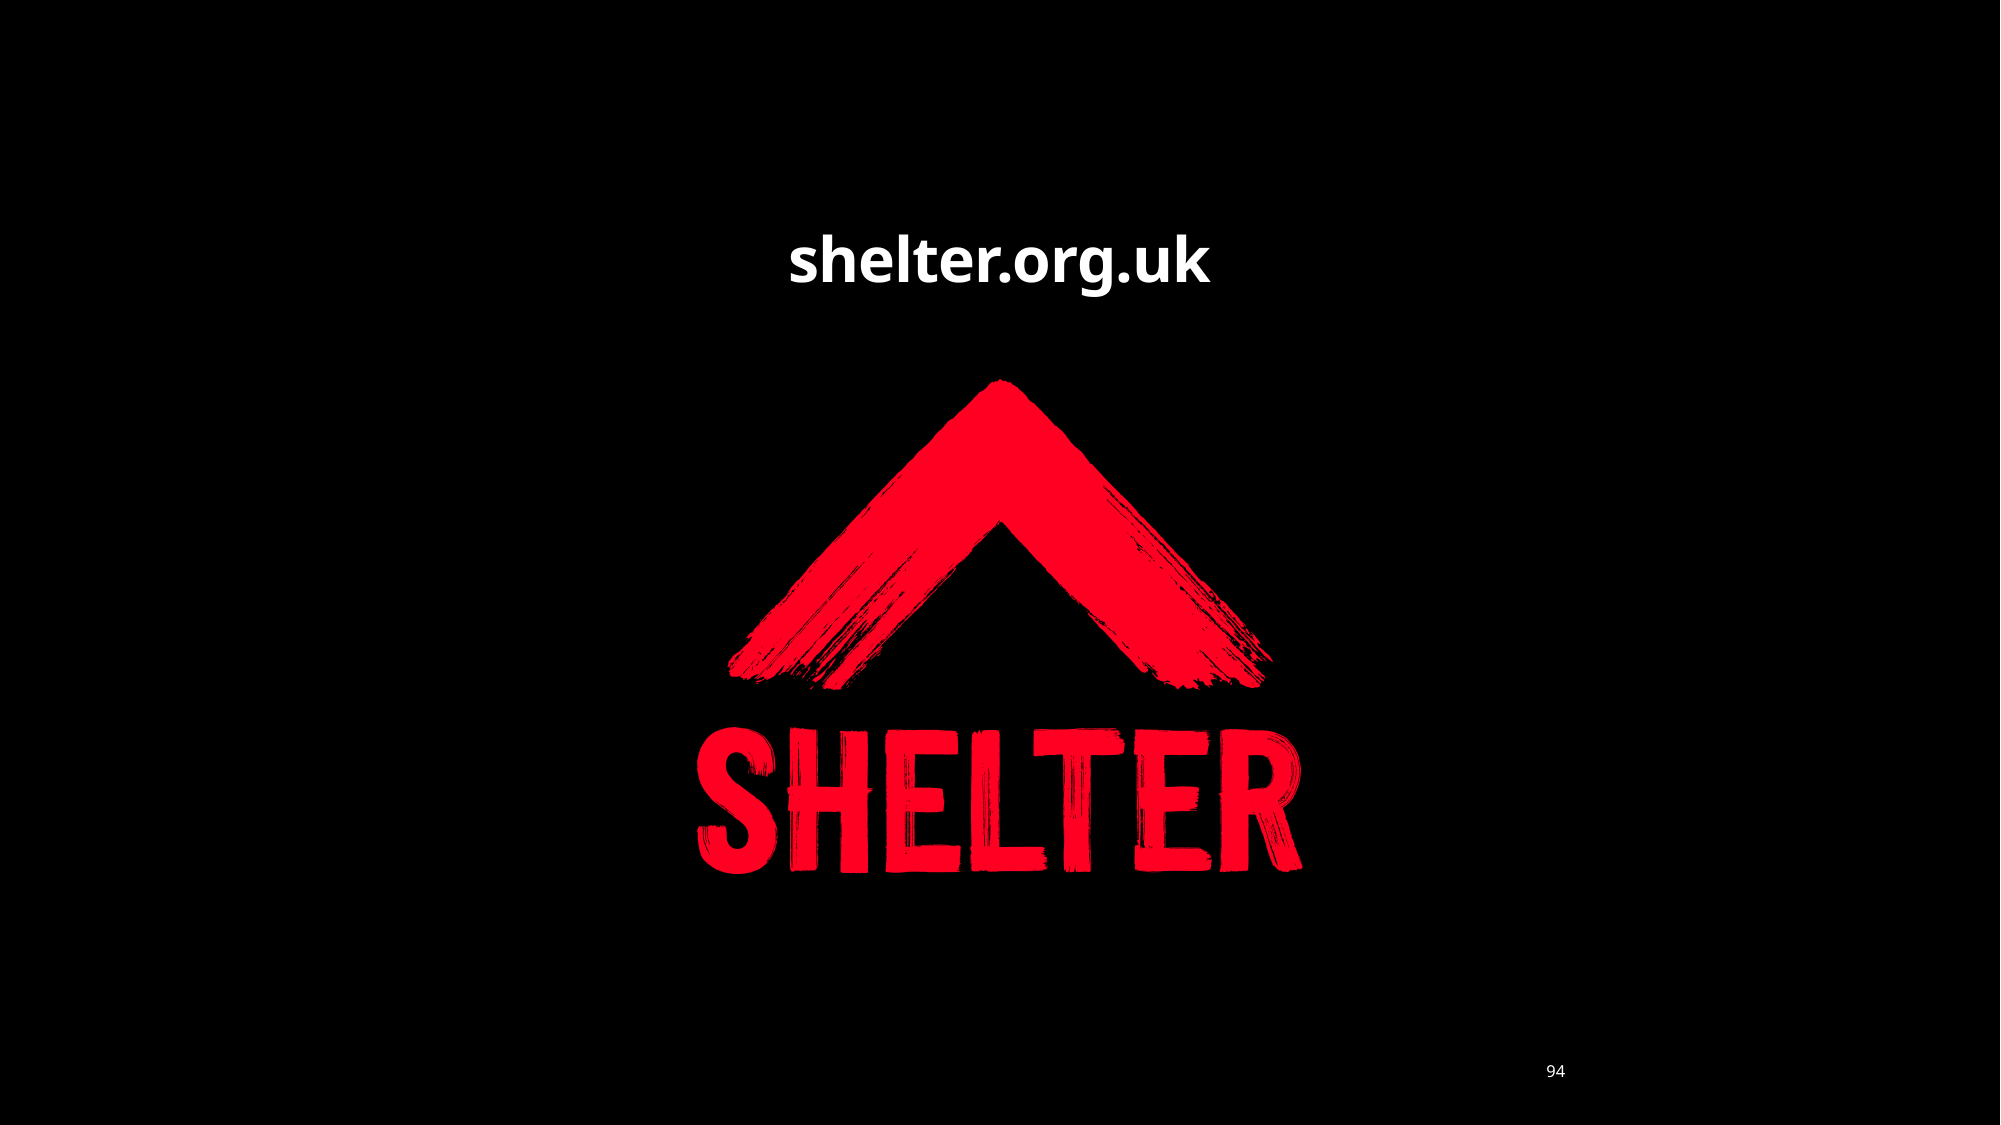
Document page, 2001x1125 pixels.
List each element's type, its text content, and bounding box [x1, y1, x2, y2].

picture [697, 379, 1303, 874]
slide_number 94 [1531, 1042, 1982, 1103]
